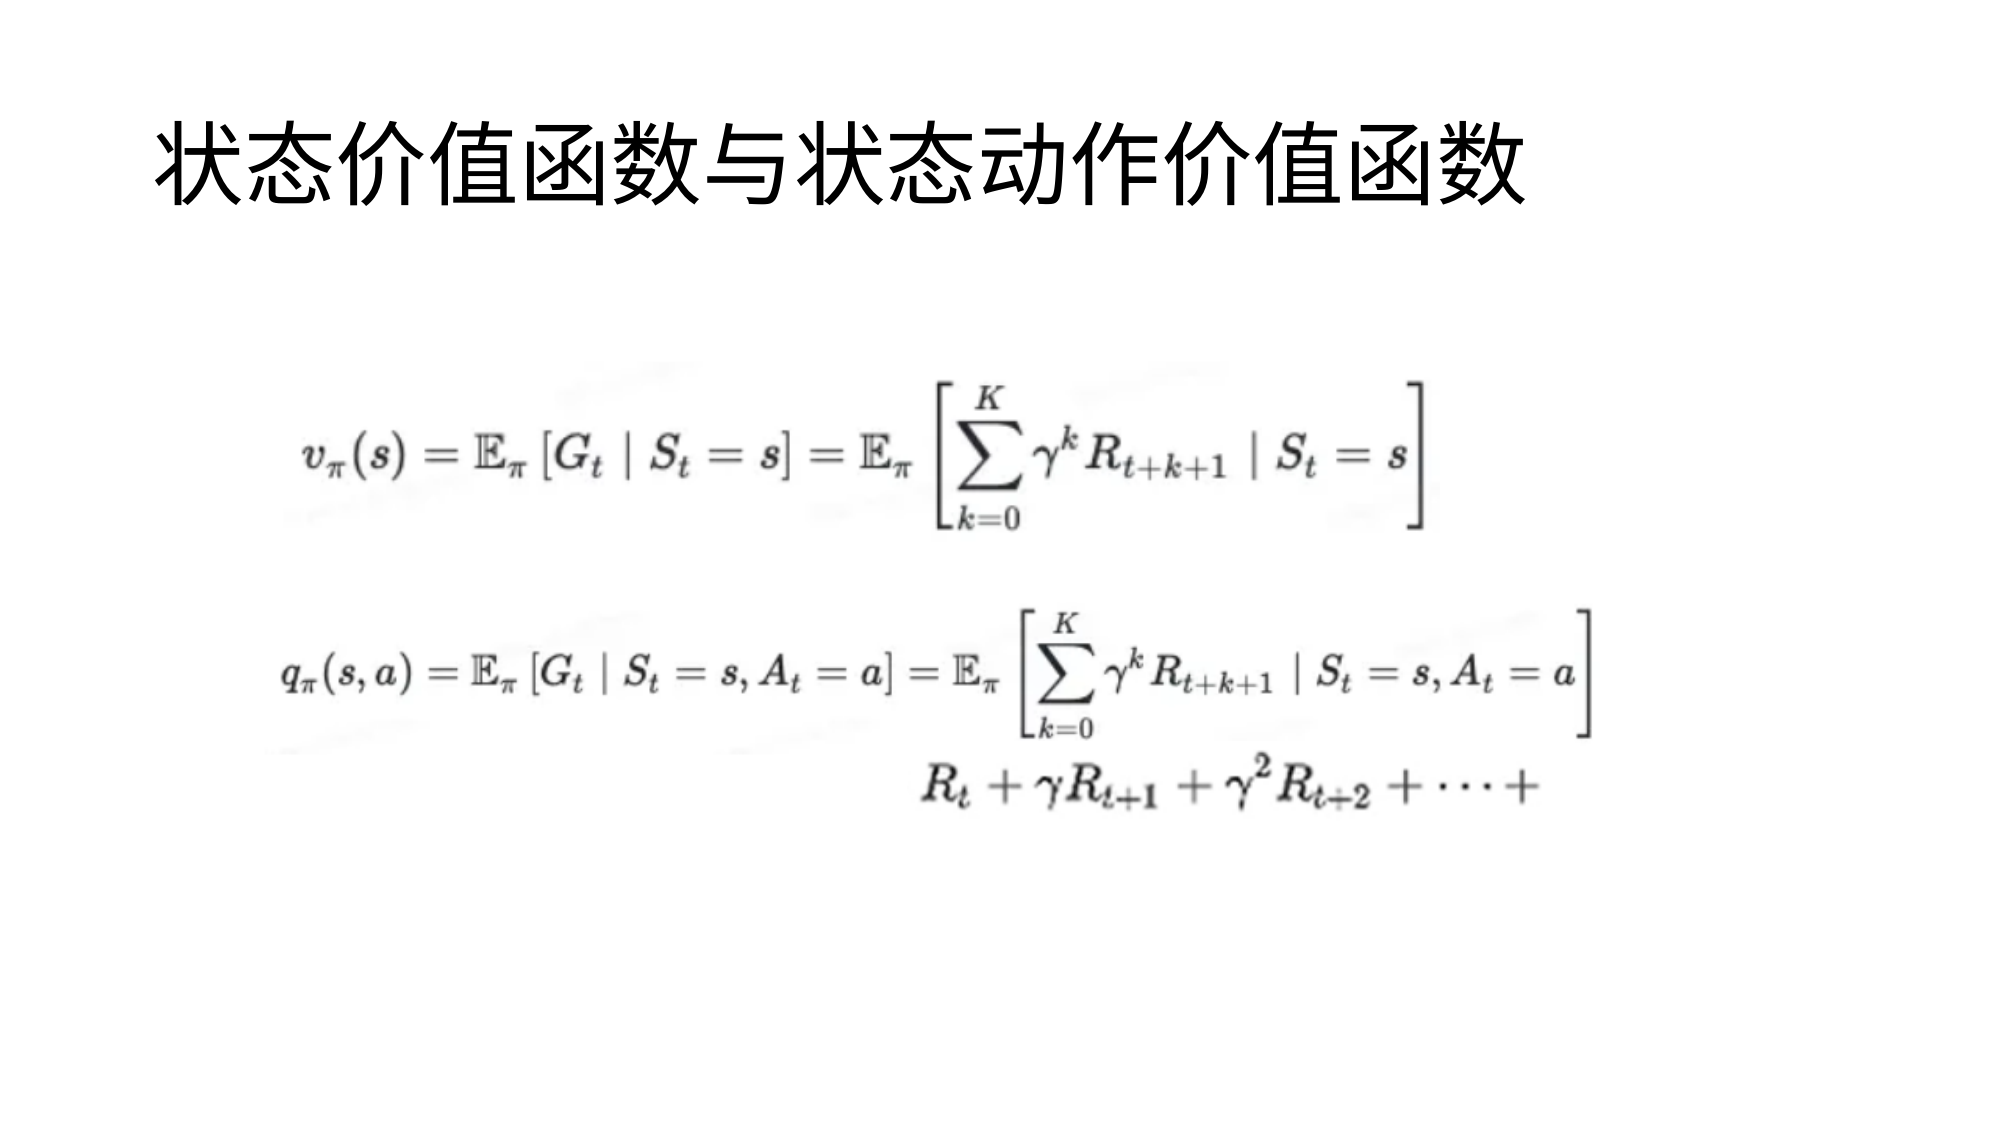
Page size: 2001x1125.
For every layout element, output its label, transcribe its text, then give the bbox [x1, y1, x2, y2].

picture [212, 358, 1629, 849]
title 状态价值函数与状态动作价值函数 [137, 59, 1863, 278]
